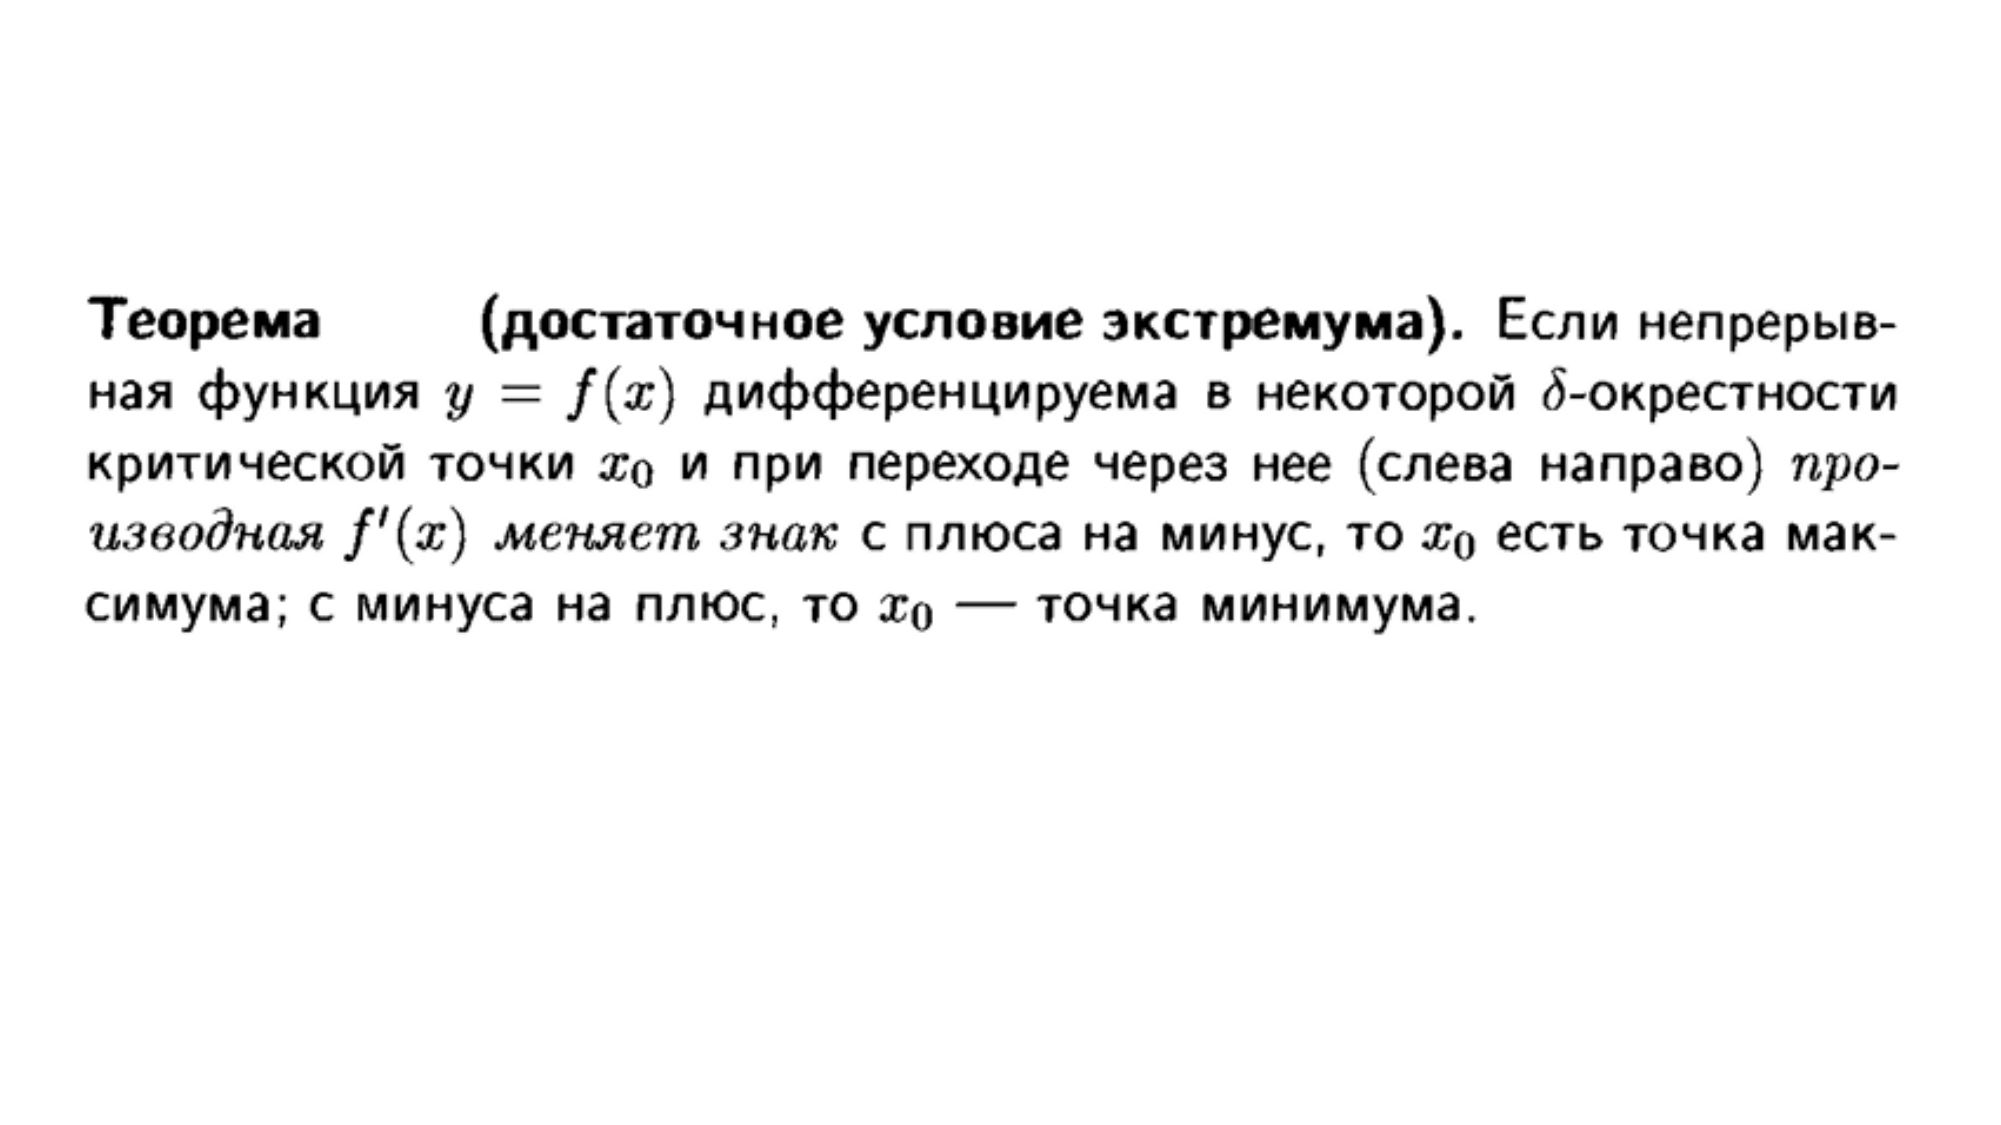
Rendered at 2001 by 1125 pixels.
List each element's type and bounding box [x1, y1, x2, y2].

picture [74, 260, 1926, 647]
